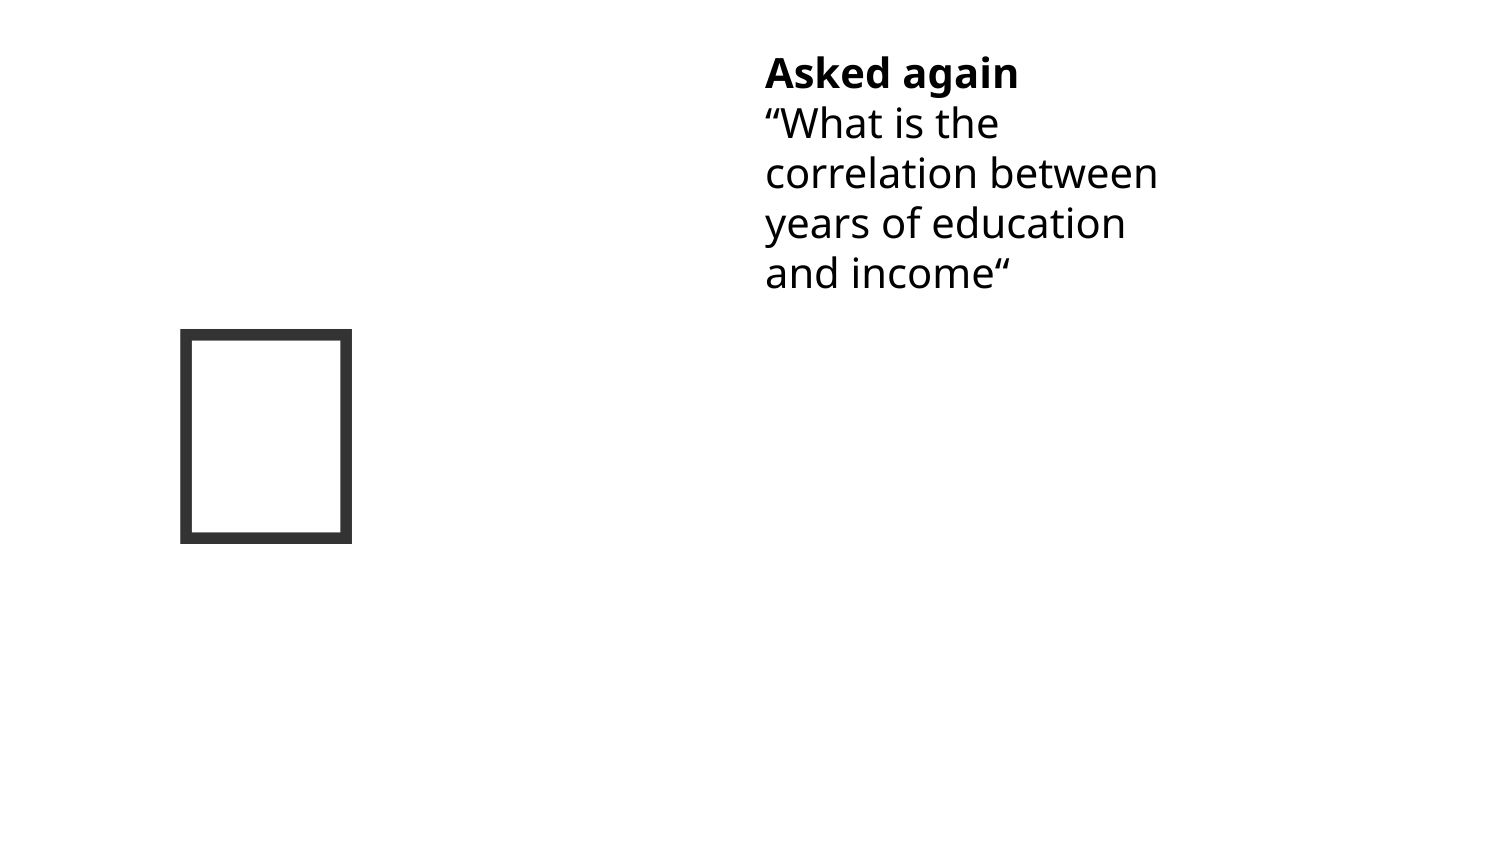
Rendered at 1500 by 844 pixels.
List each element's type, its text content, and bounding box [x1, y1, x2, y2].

text_box 🤔 [134, 217, 458, 623]
text_box Asked again “What is the correlation between years of education and income“ [750, 32, 1205, 313]
